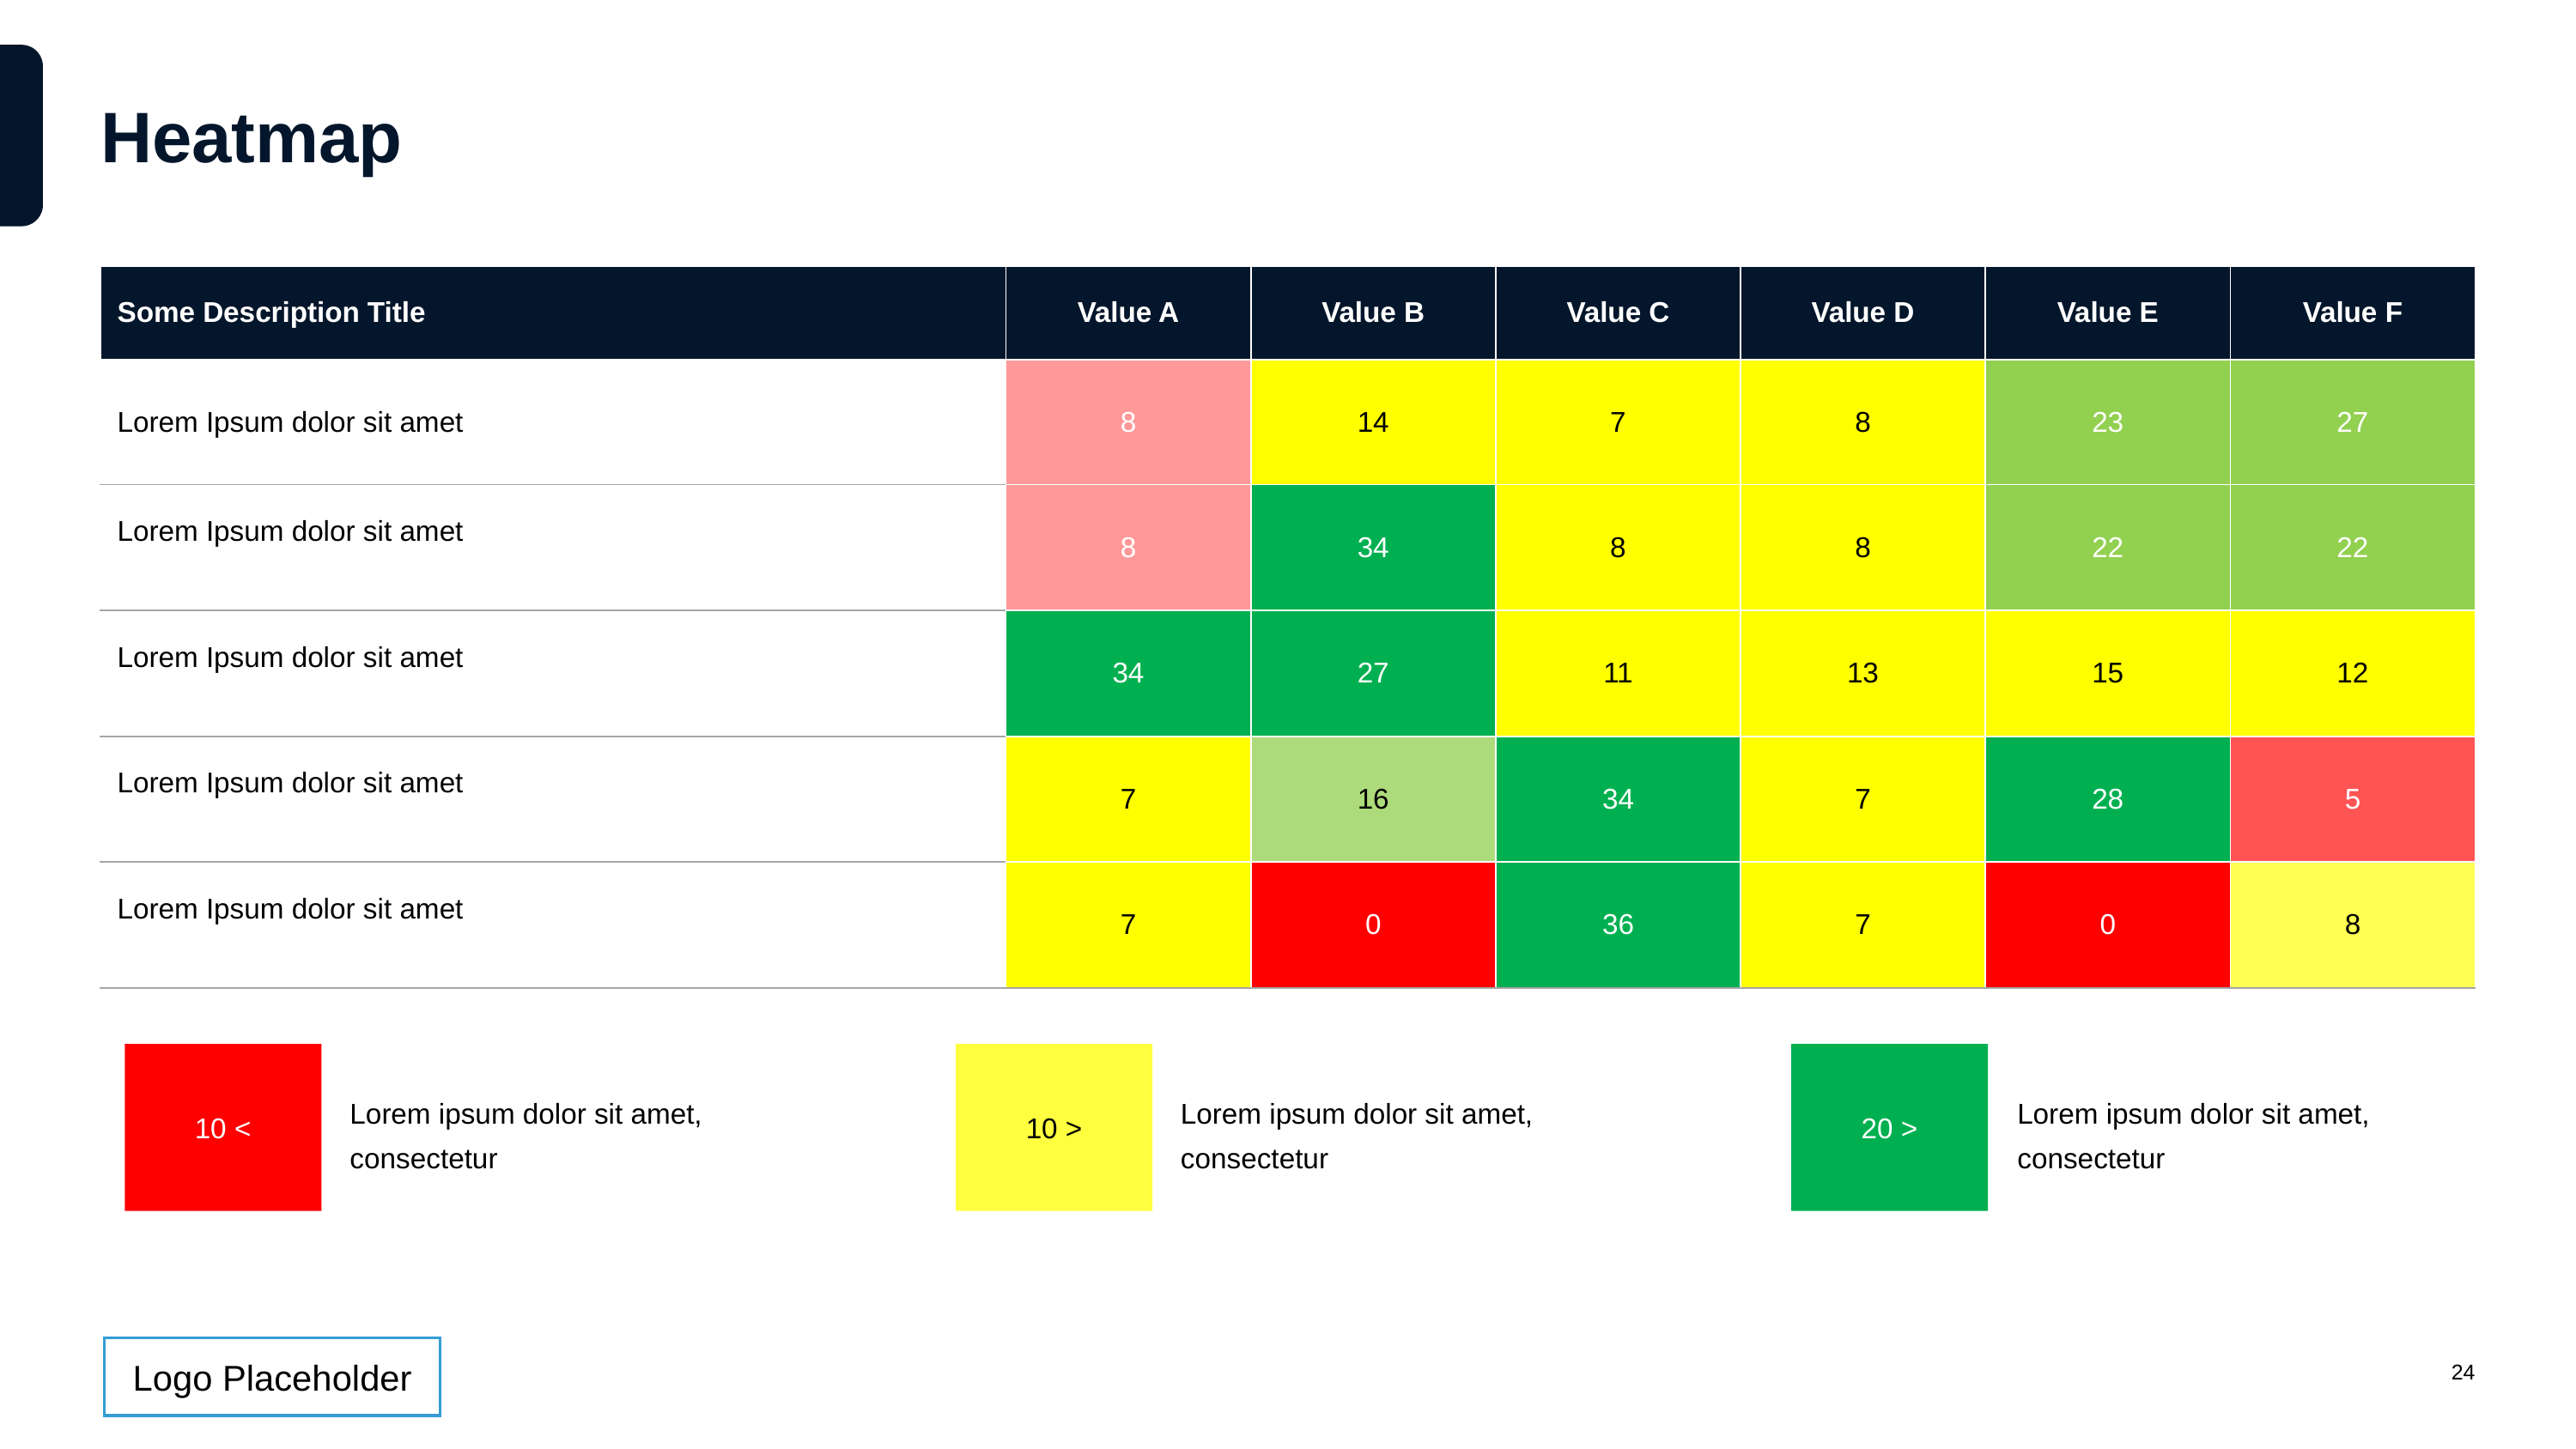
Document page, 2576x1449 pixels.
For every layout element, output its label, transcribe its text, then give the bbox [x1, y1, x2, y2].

table_cell 27 [2231, 361, 2475, 484]
table_header Value B [1252, 267, 1495, 359]
table_cell 27 [1252, 611, 1495, 736]
table_header Value A [1006, 267, 1250, 359]
table_header Value D [1741, 267, 1984, 359]
table_cell Lorem Ipsum dolor sit amet [101, 611, 1005, 736]
table_cell 0 [1986, 863, 2230, 987]
text_box Lorem ipsum dolor sit amet, consectetur [340, 1080, 825, 1179]
table_cell 13 [1741, 611, 1984, 736]
table_cell 11 [1497, 611, 1740, 736]
table_cell 23 [1986, 361, 2230, 484]
text_box 10 < [125, 1044, 322, 1211]
table_cell 34 [1006, 611, 1250, 736]
table_header Value C [1497, 267, 1740, 359]
table_cell 34 [1497, 737, 1740, 861]
text_box Lorem ipsum dolor sit amet, consectetur [2008, 1080, 2476, 1179]
table_cell 5 [2231, 737, 2475, 861]
text_box Lorem ipsum dolor sit amet, consectetur [1170, 1080, 1661, 1179]
table_cell 15 [1986, 611, 2230, 736]
table_header Value F [2231, 267, 2475, 359]
table_cell 7 [1741, 737, 1984, 861]
table_cell 0 [1252, 863, 1495, 987]
title Heatmap [100, 45, 2476, 223]
table_header Some Description Title [101, 267, 1005, 359]
table_cell 7 [1741, 863, 1984, 987]
table_cell 8 [1006, 361, 1250, 484]
table_cell 7 [1497, 361, 1740, 484]
table_cell 36 [1497, 863, 1740, 987]
text_box 20 > [1791, 1044, 1989, 1211]
table_cell 16 [1252, 737, 1495, 861]
table_cell 7 [1006, 737, 1250, 861]
table_cell 28 [1986, 737, 2230, 861]
table_cell Lorem Ipsum dolor sit amet [101, 485, 1005, 609]
table_cell 22 [2231, 485, 2475, 609]
table_cell Lorem Ipsum dolor sit amet [101, 361, 1005, 484]
table_cell 12 [2231, 611, 2475, 736]
table_cell Lorem Ipsum dolor sit amet [101, 737, 1005, 861]
table_cell 8 [1006, 485, 1250, 609]
table_cell 22 [1986, 485, 2230, 609]
table_cell 8 [1741, 485, 1984, 609]
table_cell 14 [1252, 361, 1495, 484]
table_cell 8 [1497, 485, 1740, 609]
table_cell 8 [1741, 361, 1984, 484]
table_header Value E [1986, 267, 2230, 359]
table_cell 7 [1006, 863, 1250, 987]
slide_number 24 [2362, 1337, 2476, 1404]
table_cell 8 [2231, 863, 2475, 987]
text_box 10 > [956, 1044, 1153, 1211]
table_cell Lorem Ipsum dolor sit amet [101, 863, 1005, 987]
table_cell 34 [1252, 485, 1495, 609]
